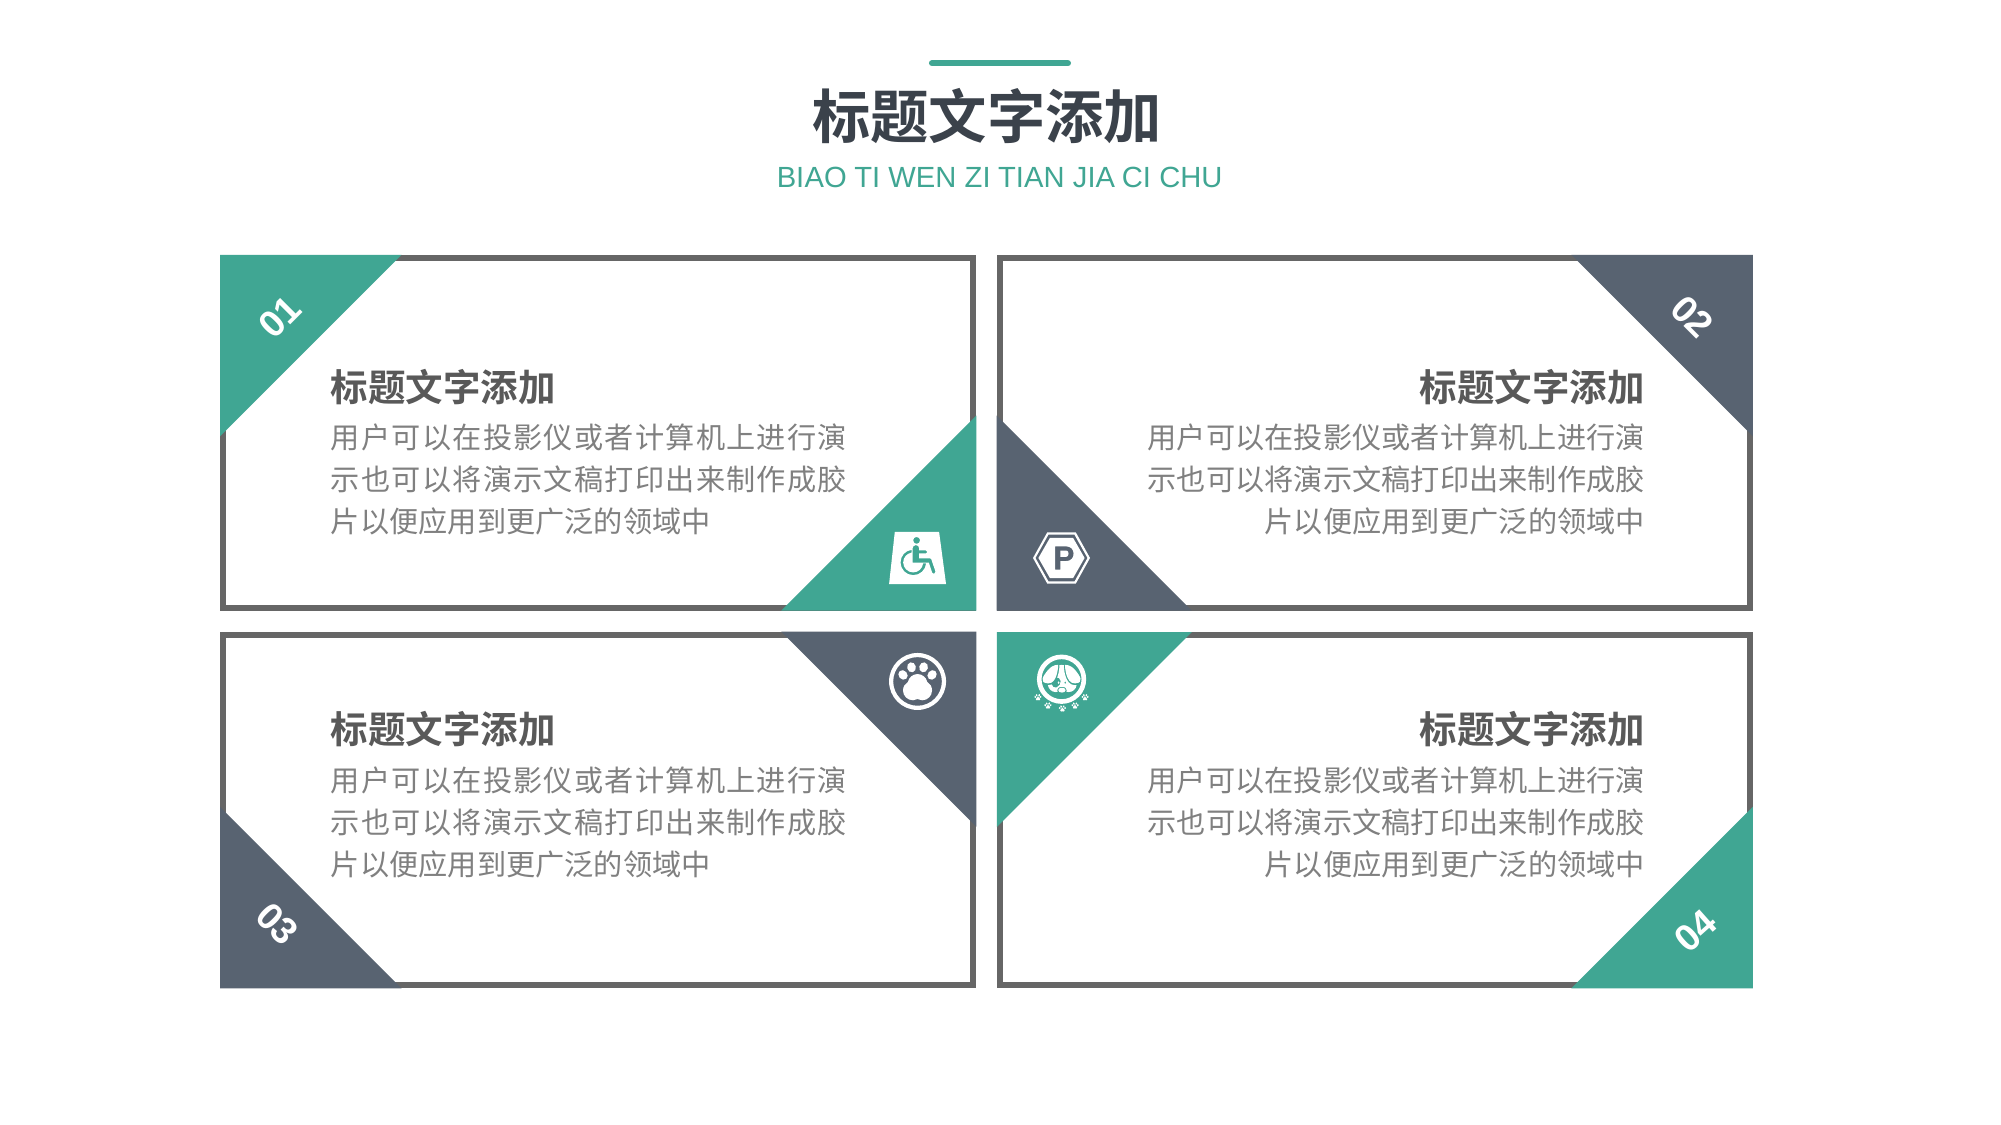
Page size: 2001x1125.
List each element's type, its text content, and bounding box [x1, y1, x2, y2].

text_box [1113, 690, 1660, 891]
text_box 标题文字添加 [797, 73, 1202, 150]
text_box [223, 257, 1750, 986]
text_box BIAO TI WEN ZI TIAN JIA CI CHU [762, 150, 1238, 201]
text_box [316, 690, 862, 891]
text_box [1113, 347, 1660, 548]
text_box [316, 347, 862, 548]
